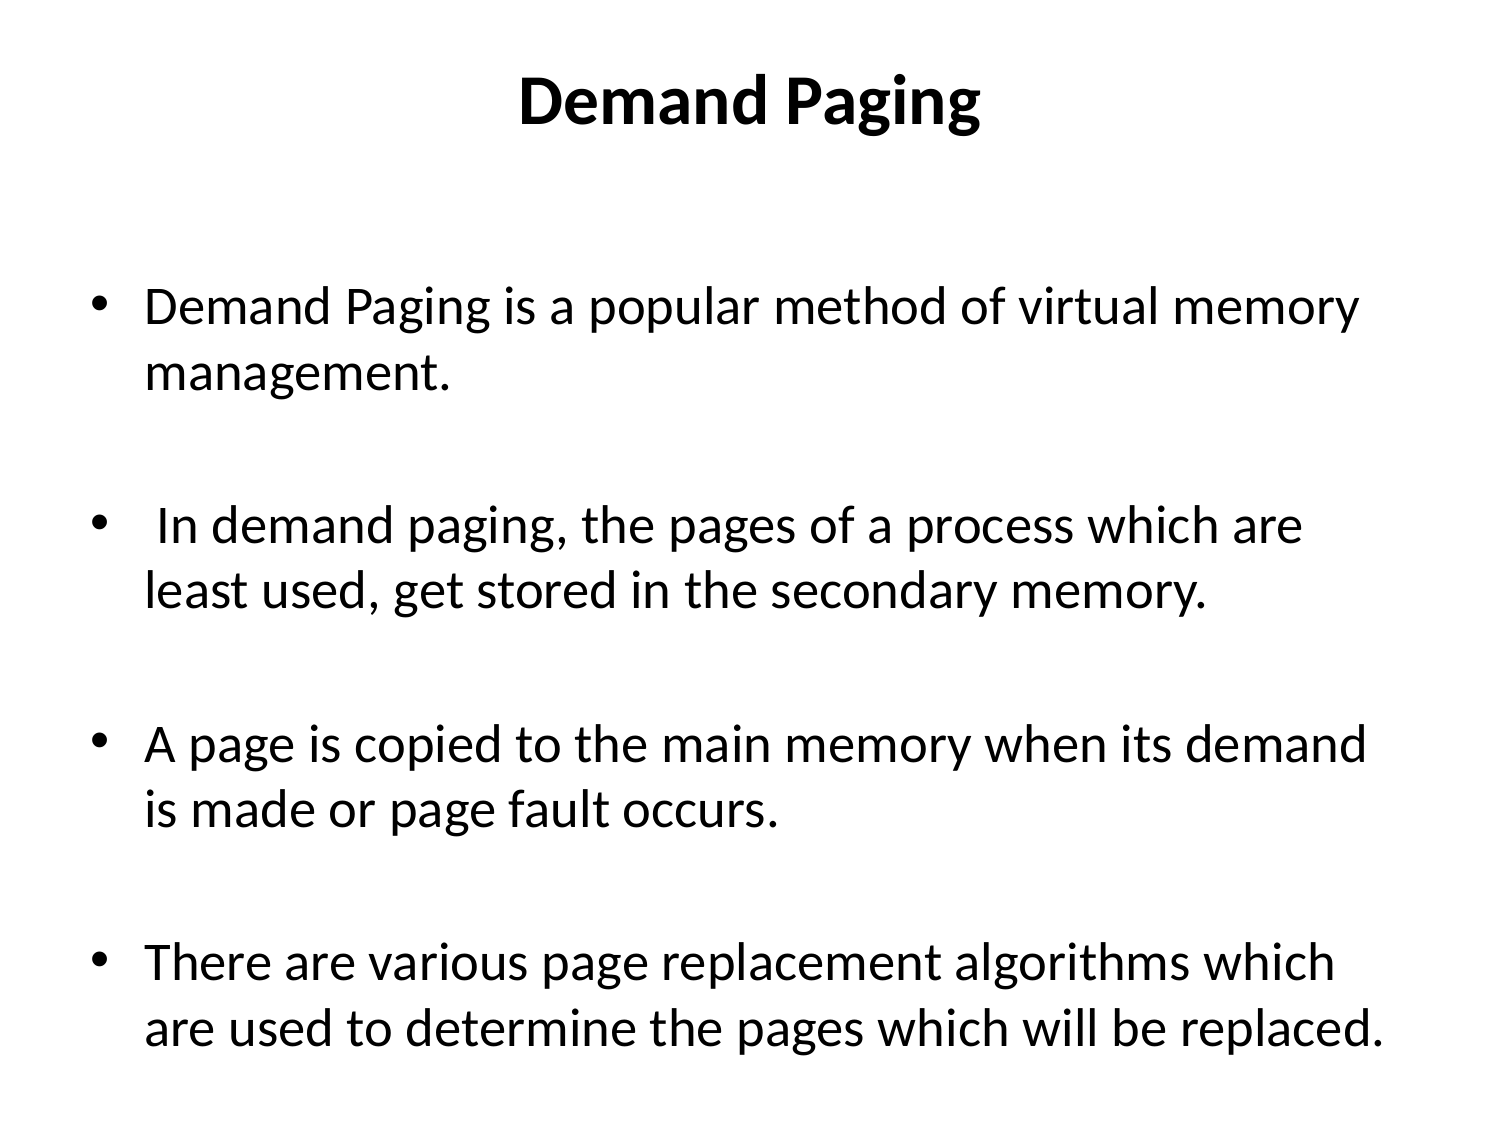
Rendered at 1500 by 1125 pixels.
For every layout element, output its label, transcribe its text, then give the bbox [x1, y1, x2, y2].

list Demand Paging is a popular method of virtual memory management. In demand paging, the pages of a process which are least used, get stored in the secondary memory. A page is copied to the main memory when its demand is made or page fault occurs. There are various page replacement algorithms which are used to determine the pages which will be replaced. [75, 262, 1425, 1075]
title Demand Paging [75, 45, 1425, 233]
